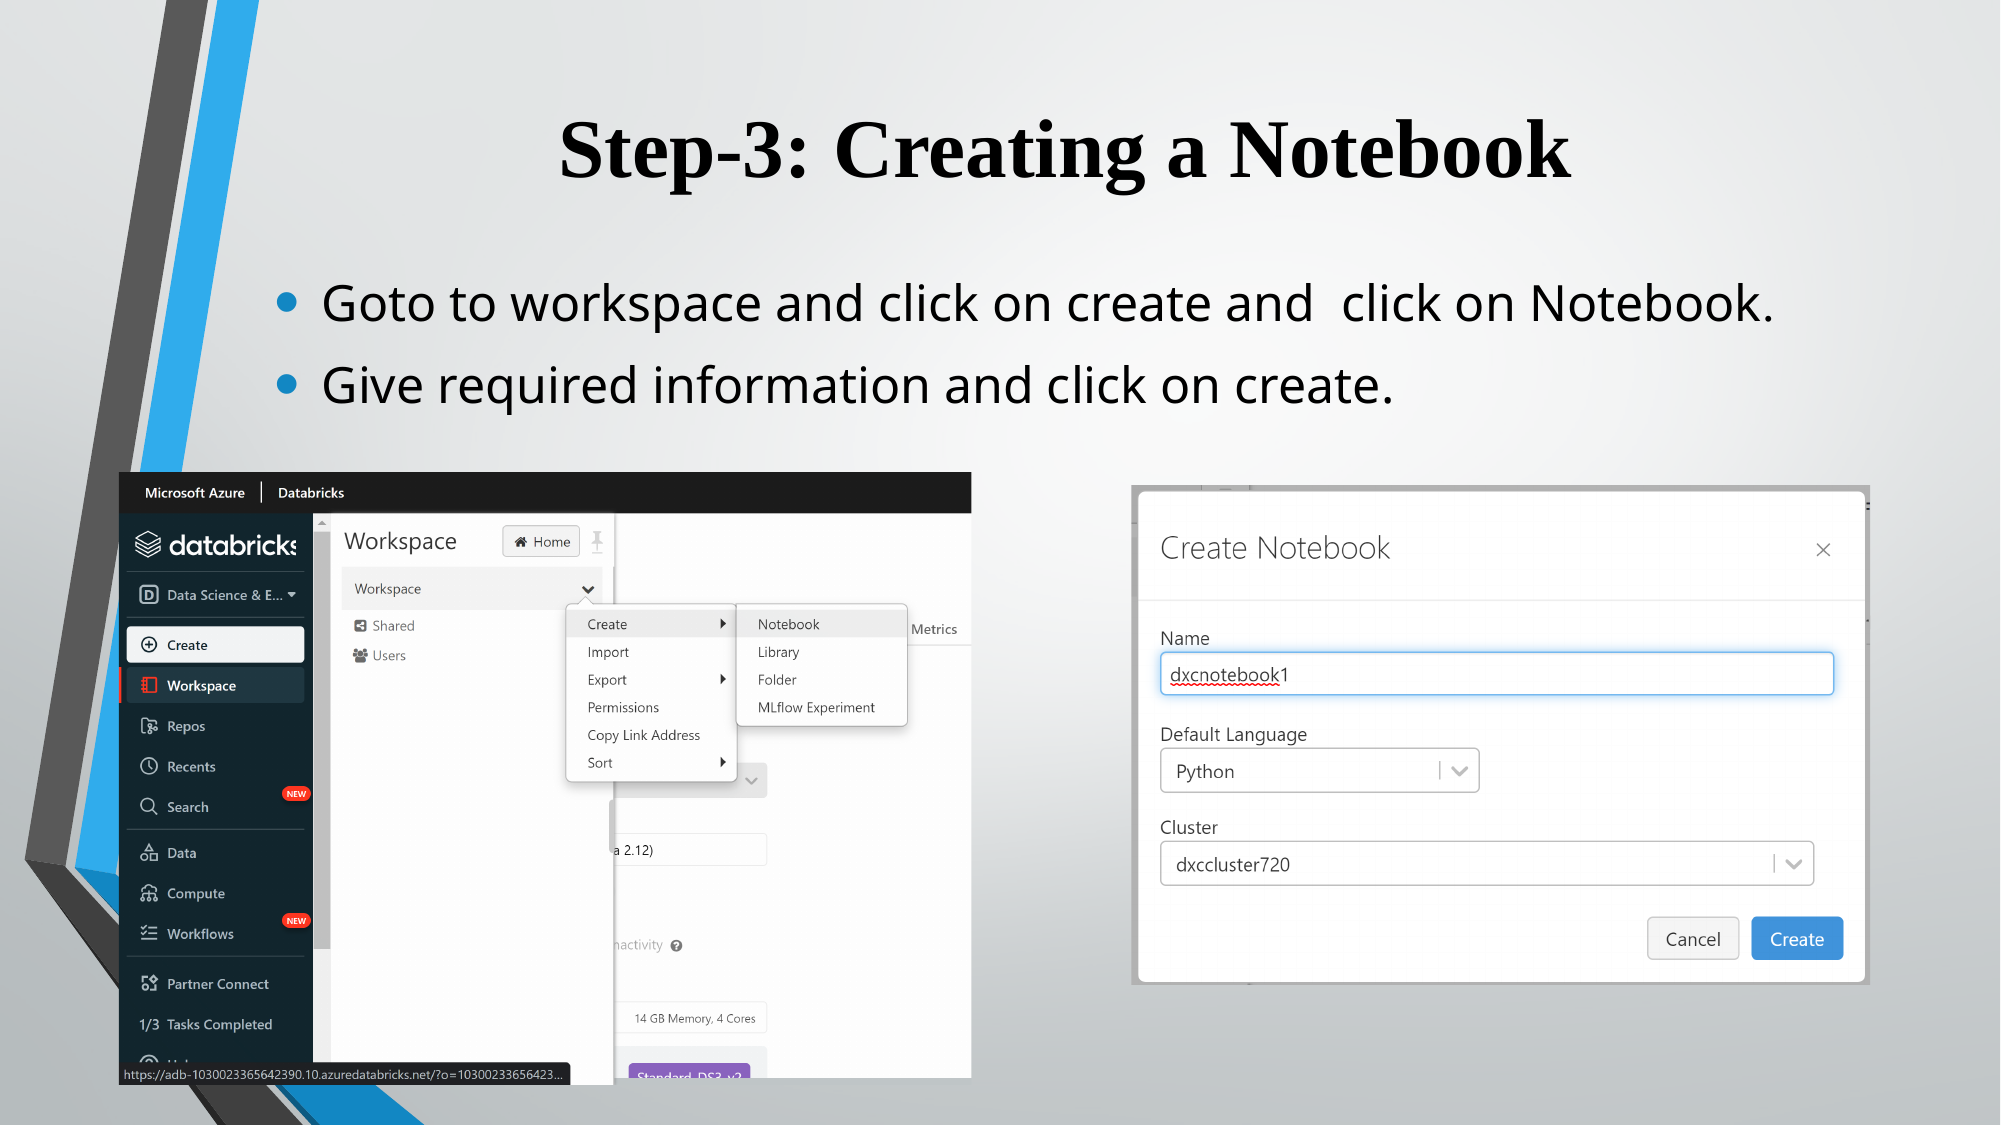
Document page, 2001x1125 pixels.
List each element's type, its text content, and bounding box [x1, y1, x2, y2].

picture [118, 471, 972, 1086]
title Step-3: Creating a Notebook [243, 0, 1887, 288]
list Goto to workspace and click on create and click on Notebook. Give required information and click on create. [259, 86, 1904, 599]
picture [1131, 484, 1871, 985]
